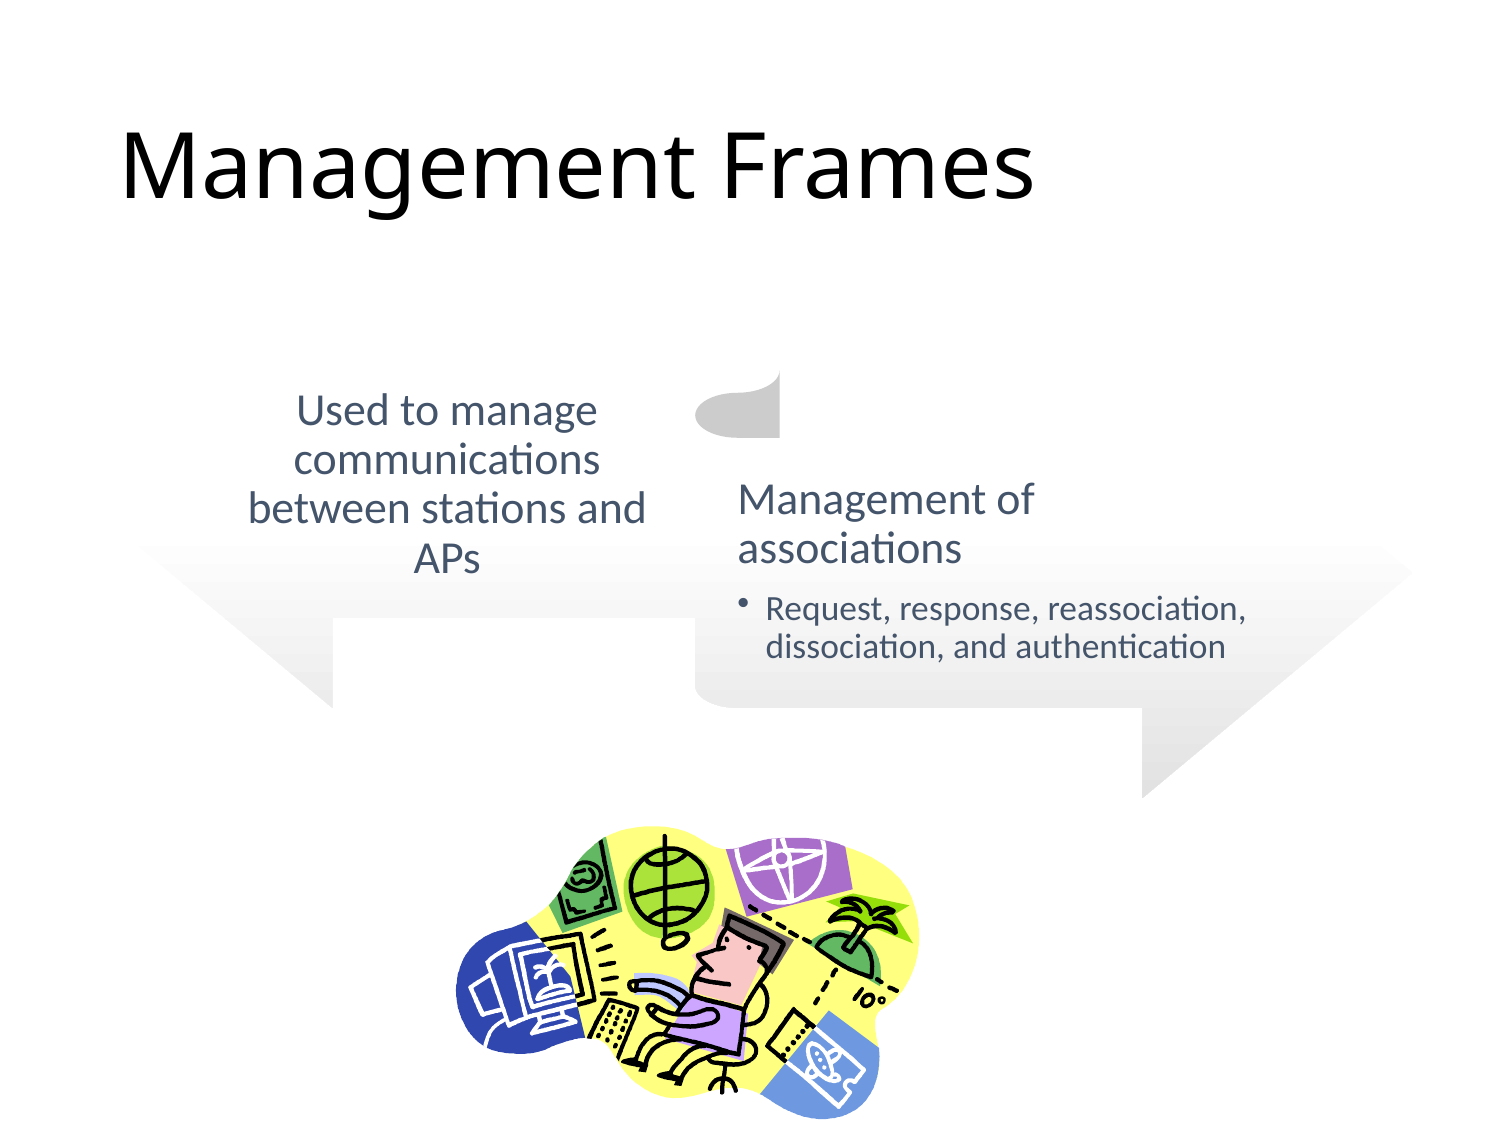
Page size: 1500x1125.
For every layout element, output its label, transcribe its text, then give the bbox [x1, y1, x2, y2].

picture [449, 820, 925, 1125]
title Management Frames [103, 59, 1397, 162]
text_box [62, 162, 1413, 894]
